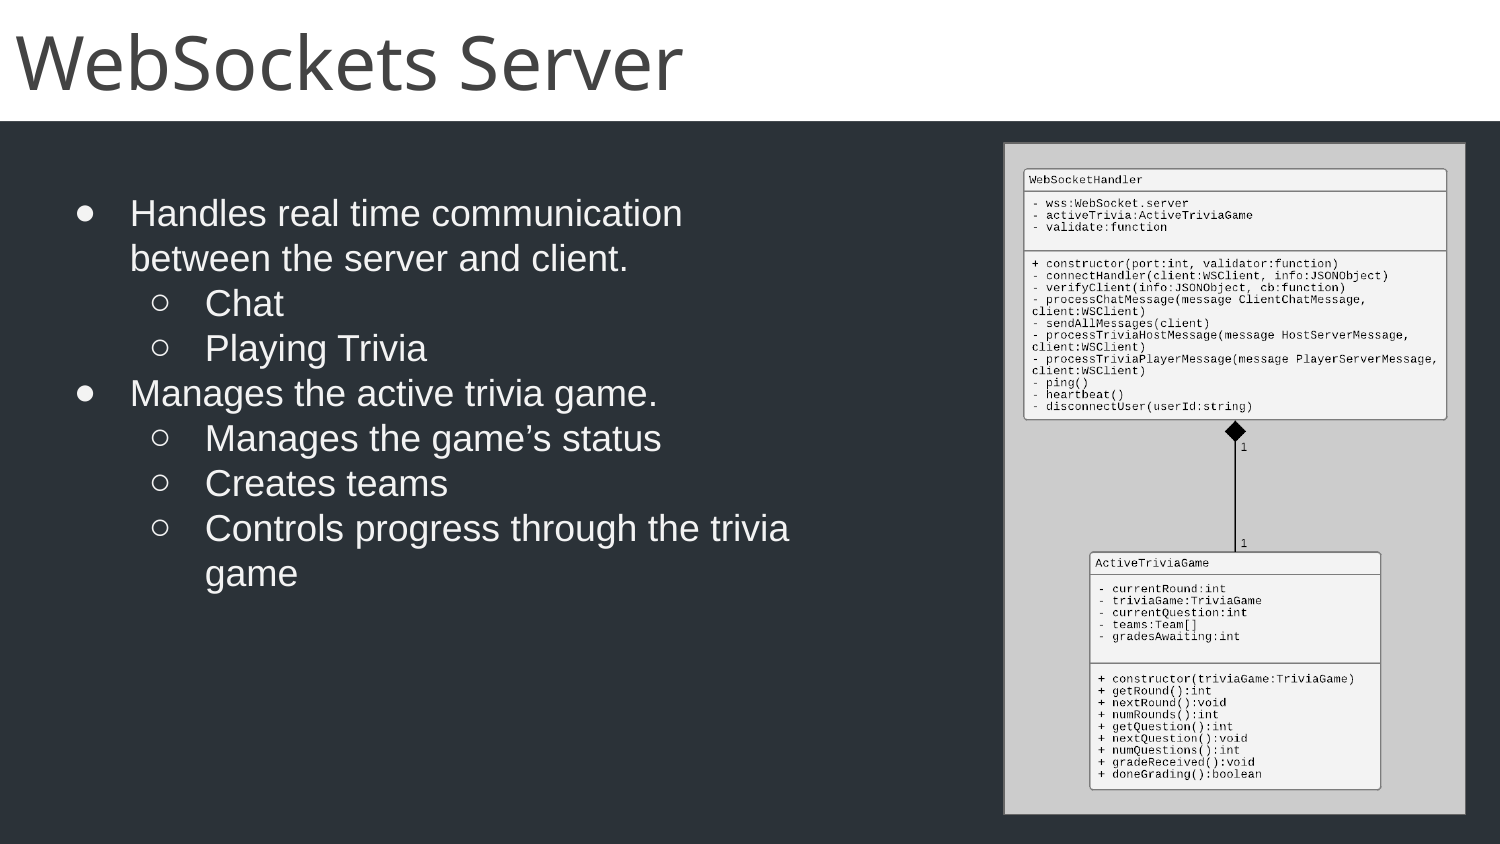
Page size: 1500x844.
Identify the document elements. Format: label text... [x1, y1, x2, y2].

picture [984, 142, 1461, 816]
text_box Handles real time communication between the server and client. Chat Playing Trivia Manages the active trivia game. Manages the game’s status Creates teams Controls progress through the trivia game [40, 174, 842, 761]
title WebSockets Server [0, 0, 1500, 122]
